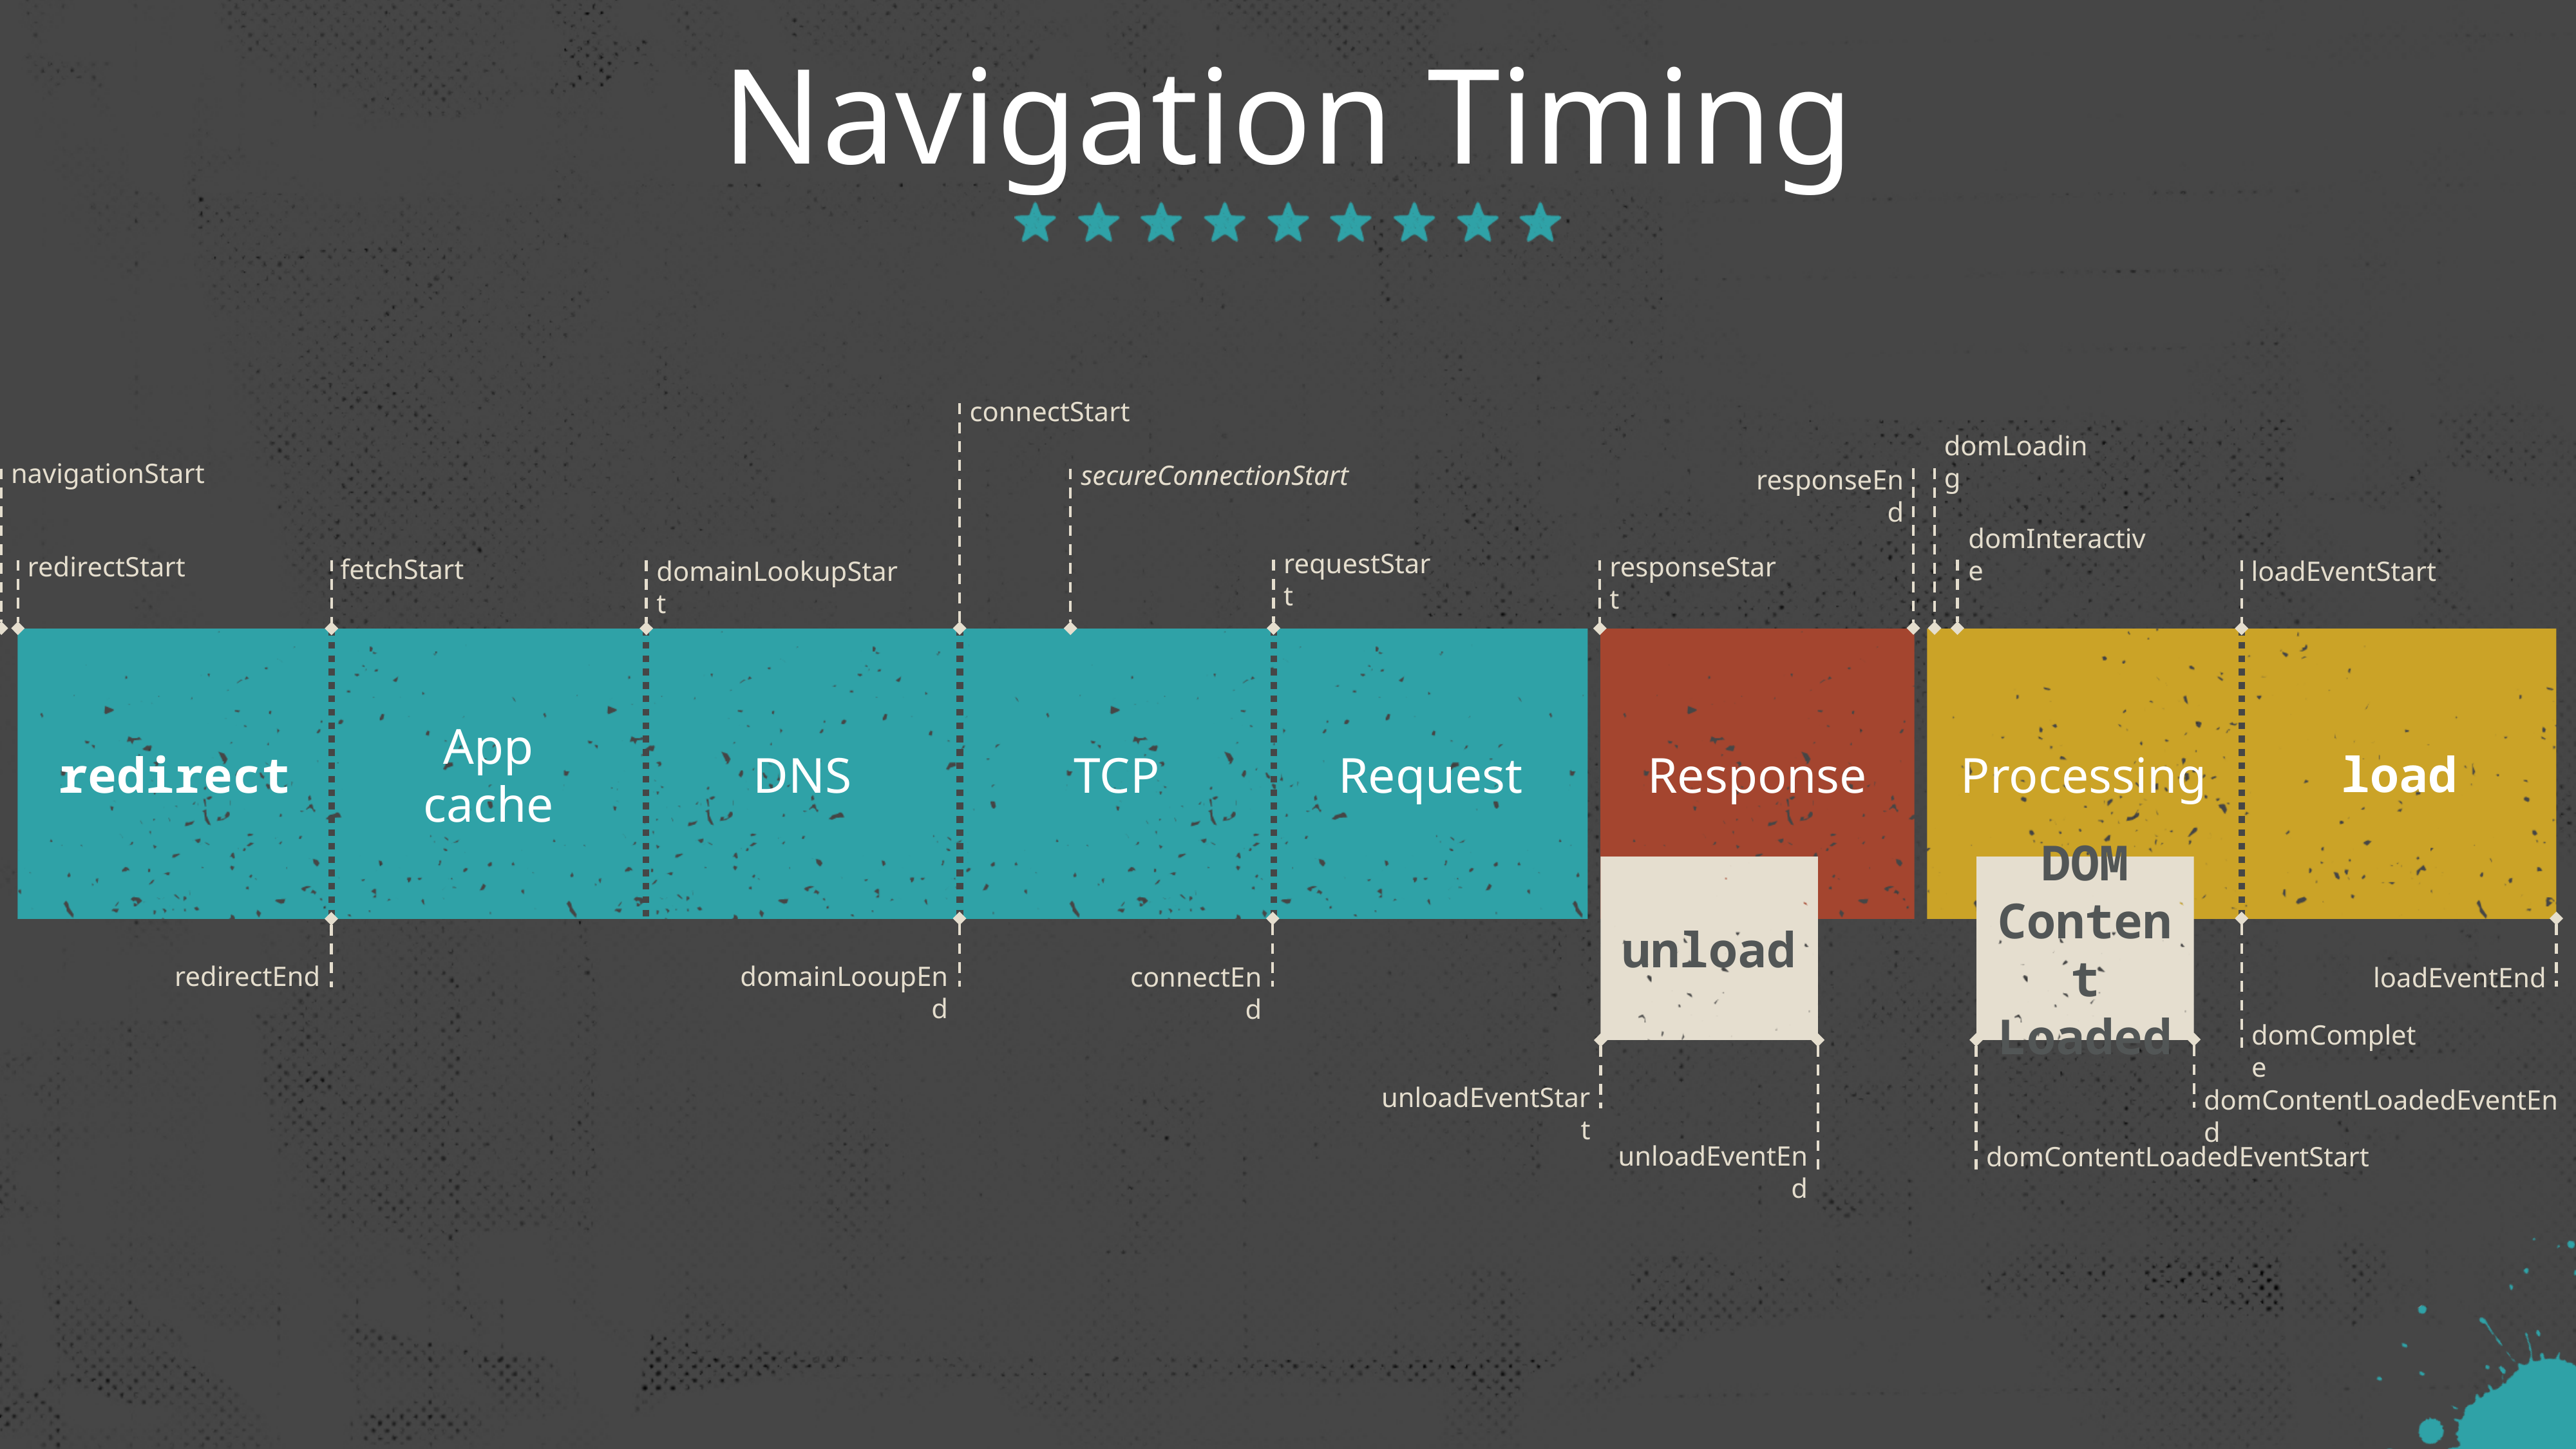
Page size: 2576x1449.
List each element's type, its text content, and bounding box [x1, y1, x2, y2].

text_box TCP [962, 629, 1271, 919]
text_box connectEnd [1104, 955, 1271, 994]
text_box responseEnd [1736, 458, 1914, 493]
text_box unloadEventStart [1363, 1075, 1600, 1121]
text_box navigationStart [1, 451, 220, 490]
text_box domainLooupEnd [715, 954, 958, 1006]
text_box requestStart [1274, 542, 1448, 591]
text_box domInteractive [1958, 554, 2164, 591]
text_box responseStart [1600, 545, 1793, 594]
text_box redirectStart [17, 545, 200, 587]
text_box domContentLoadedEventStart [1978, 1135, 2456, 1170]
text_box unloadEventEnd [1596, 1134, 1817, 1180]
text_box DNS [648, 629, 956, 919]
text_box domComplete [2244, 1013, 2437, 1048]
title Navigation Timing [0, 0, 2576, 177]
text_box domainLookupStart [647, 549, 914, 596]
text_box DOM Content Loaded [1976, 857, 2194, 1040]
text_box loadEventEnd [2316, 956, 2556, 991]
text_box load [2245, 628, 2556, 918]
text_box loadEventStart [2241, 553, 2481, 592]
text_box App cache [335, 629, 643, 919]
text_box connectStart [960, 390, 1169, 441]
text_box redirect [17, 629, 328, 919]
text_box Request [1277, 629, 1588, 919]
text_box domContentLoadedEventEnd [2194, 1078, 2574, 1113]
text_box Processing [1927, 629, 2239, 919]
text_box secureConnectionStart [1071, 453, 1395, 497]
text_box redirectEnd [148, 954, 330, 1008]
text_box domLoading [1935, 460, 2111, 498]
text_box Response [1600, 629, 1915, 919]
text_box fetchStart [330, 547, 475, 596]
text_box unload [1600, 857, 1818, 1040]
picture [0, 177, 2576, 1449]
